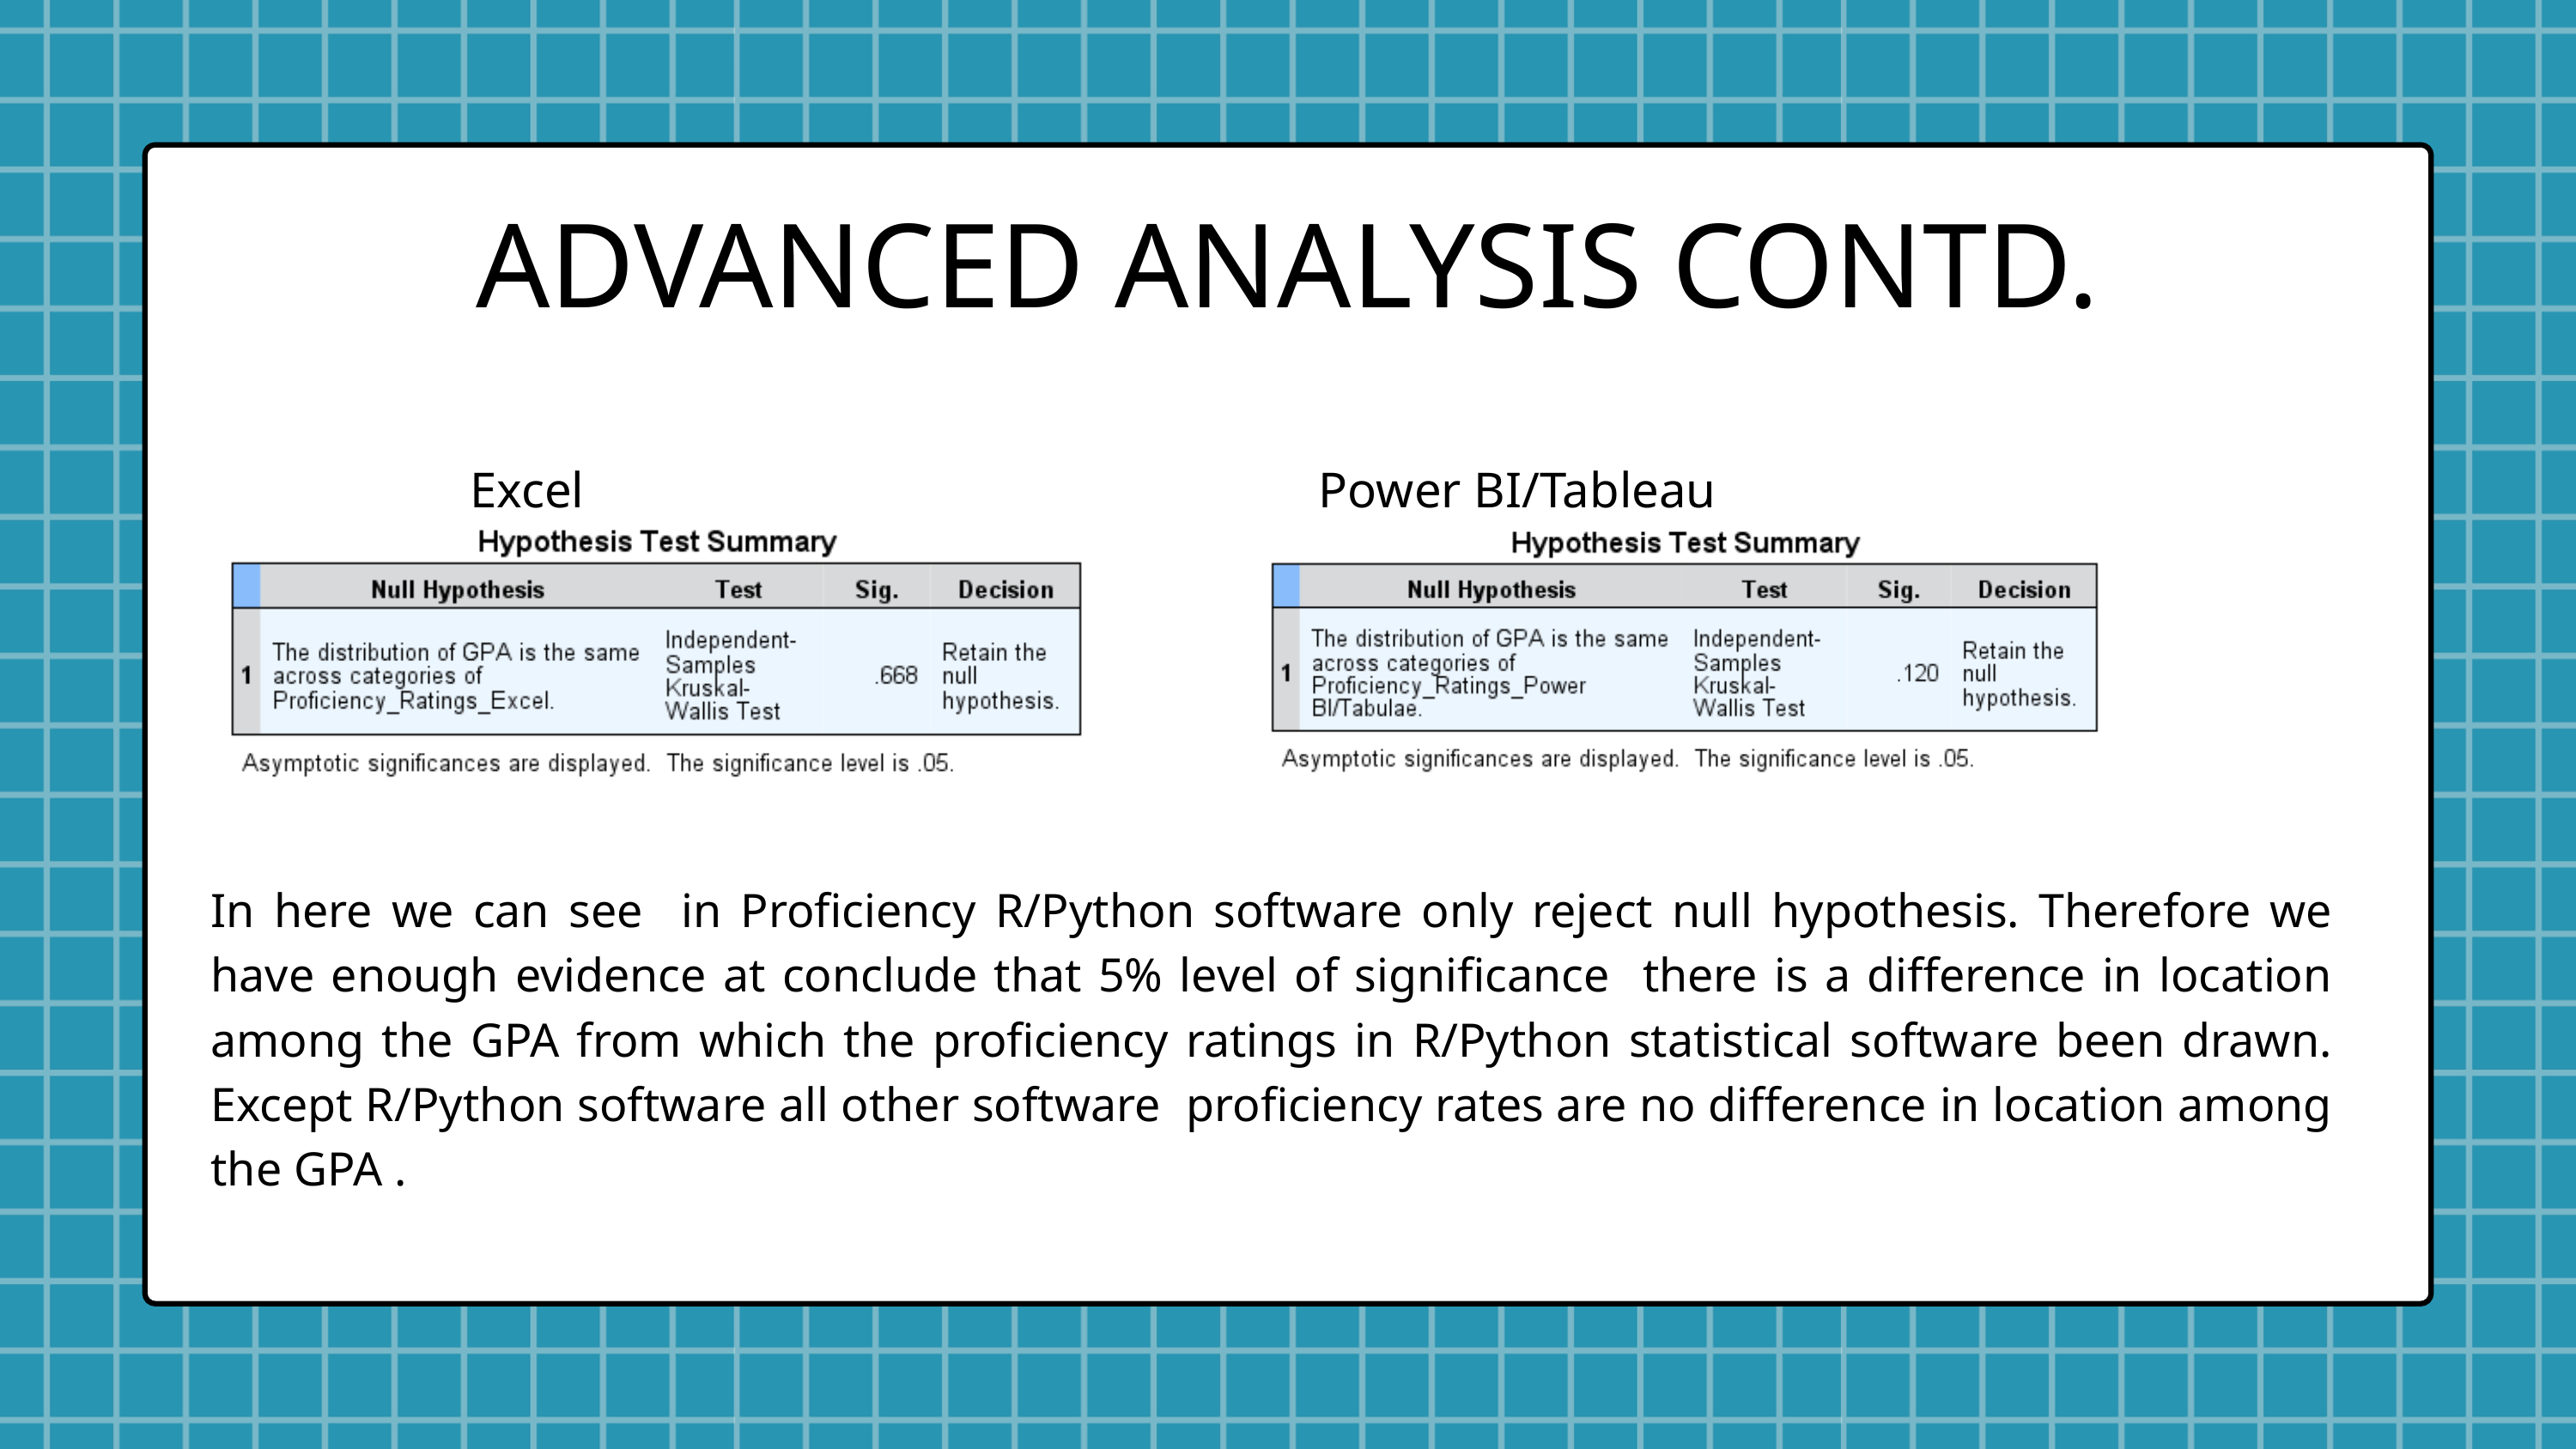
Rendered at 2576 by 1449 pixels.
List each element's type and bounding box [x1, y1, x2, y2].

text_box [736, 0, 1840, 142]
text_box [1840, 0, 2576, 1449]
text_box [0, 0, 736, 1449]
text_box [144, 144, 2432, 1304]
text_box [736, 1311, 1840, 1449]
